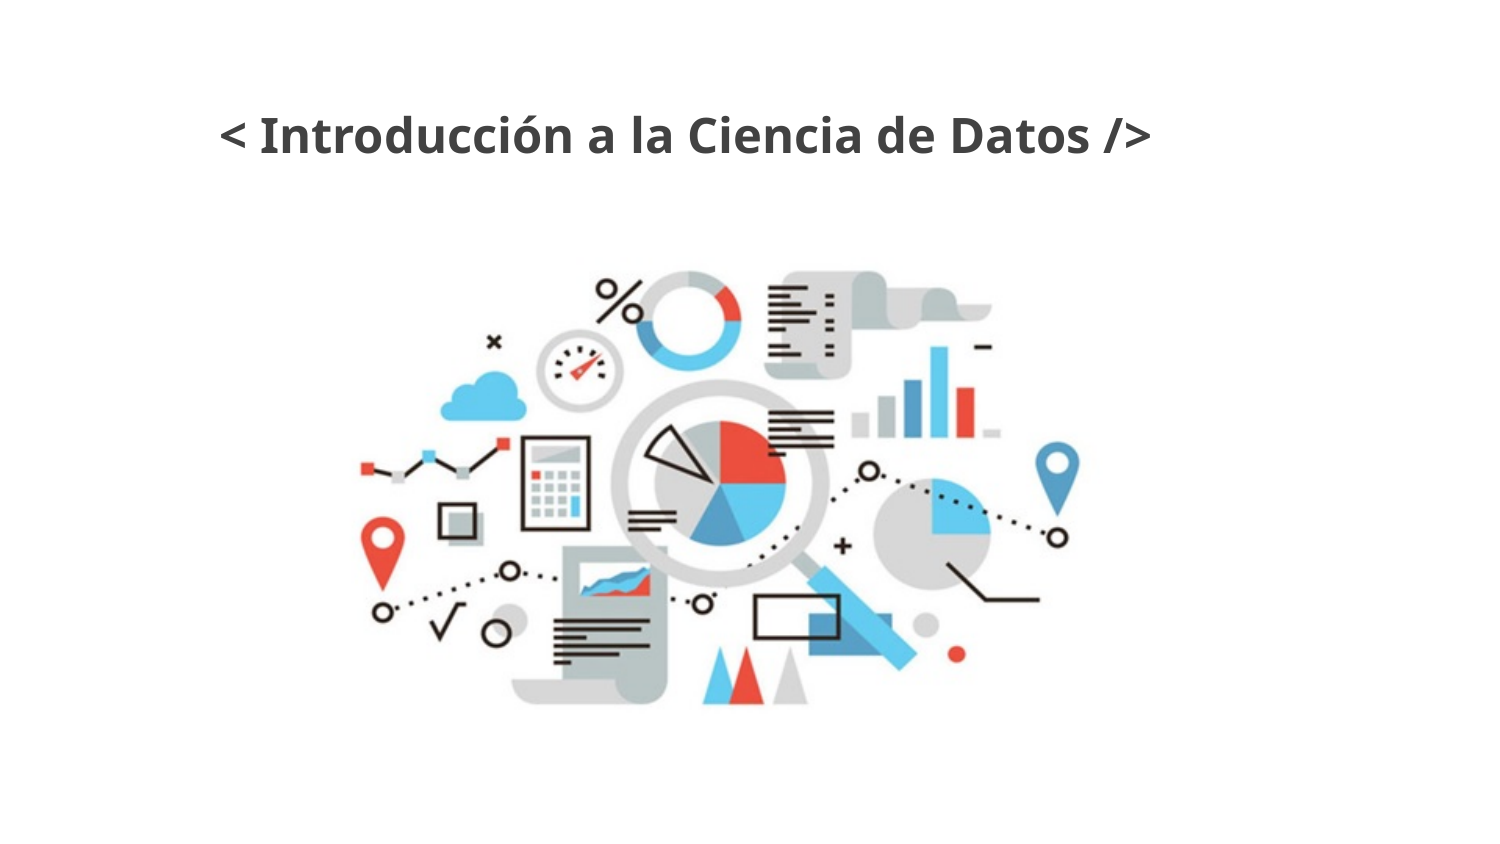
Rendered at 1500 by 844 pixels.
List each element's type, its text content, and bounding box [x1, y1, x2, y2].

title < Introducción a la Ciencia de Datos /> [204, 86, 1273, 184]
picture [276, 183, 1187, 800]
